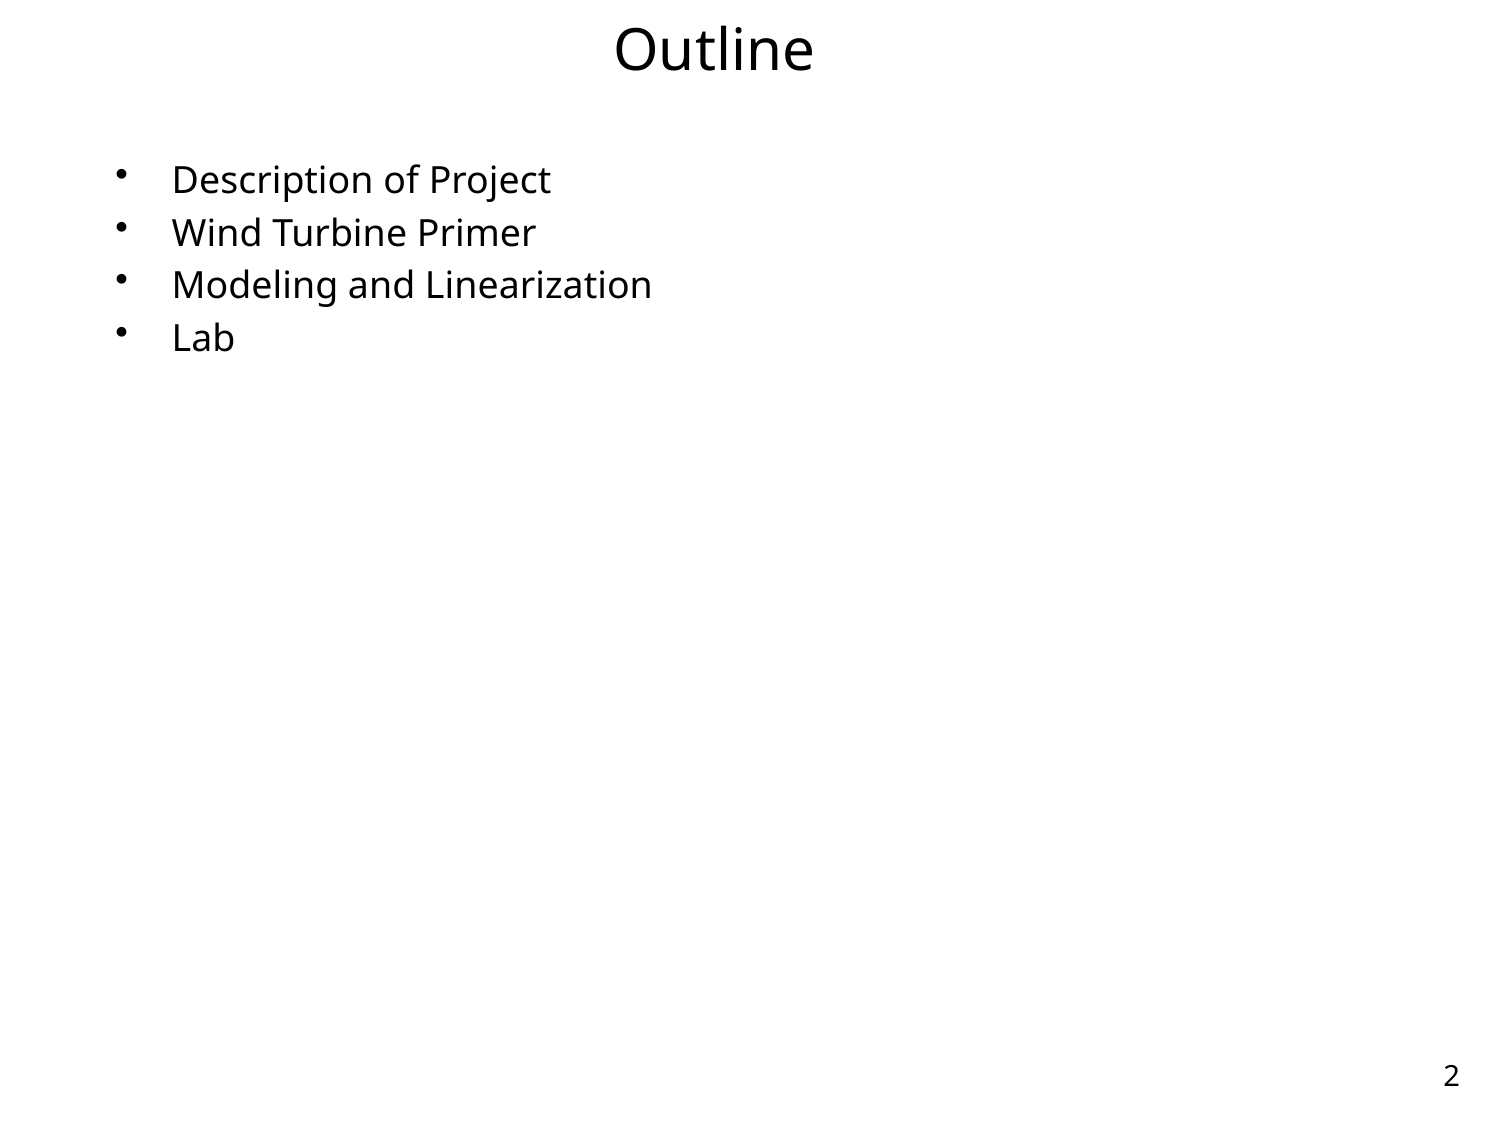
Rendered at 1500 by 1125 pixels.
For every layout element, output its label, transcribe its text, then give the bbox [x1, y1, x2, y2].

list Description of Project Wind Turbine Primer Modeling and Linearization Lab [100, 149, 1376, 987]
title Outline [76, 3, 1352, 92]
slide_number 2 [1162, 1049, 1476, 1101]
